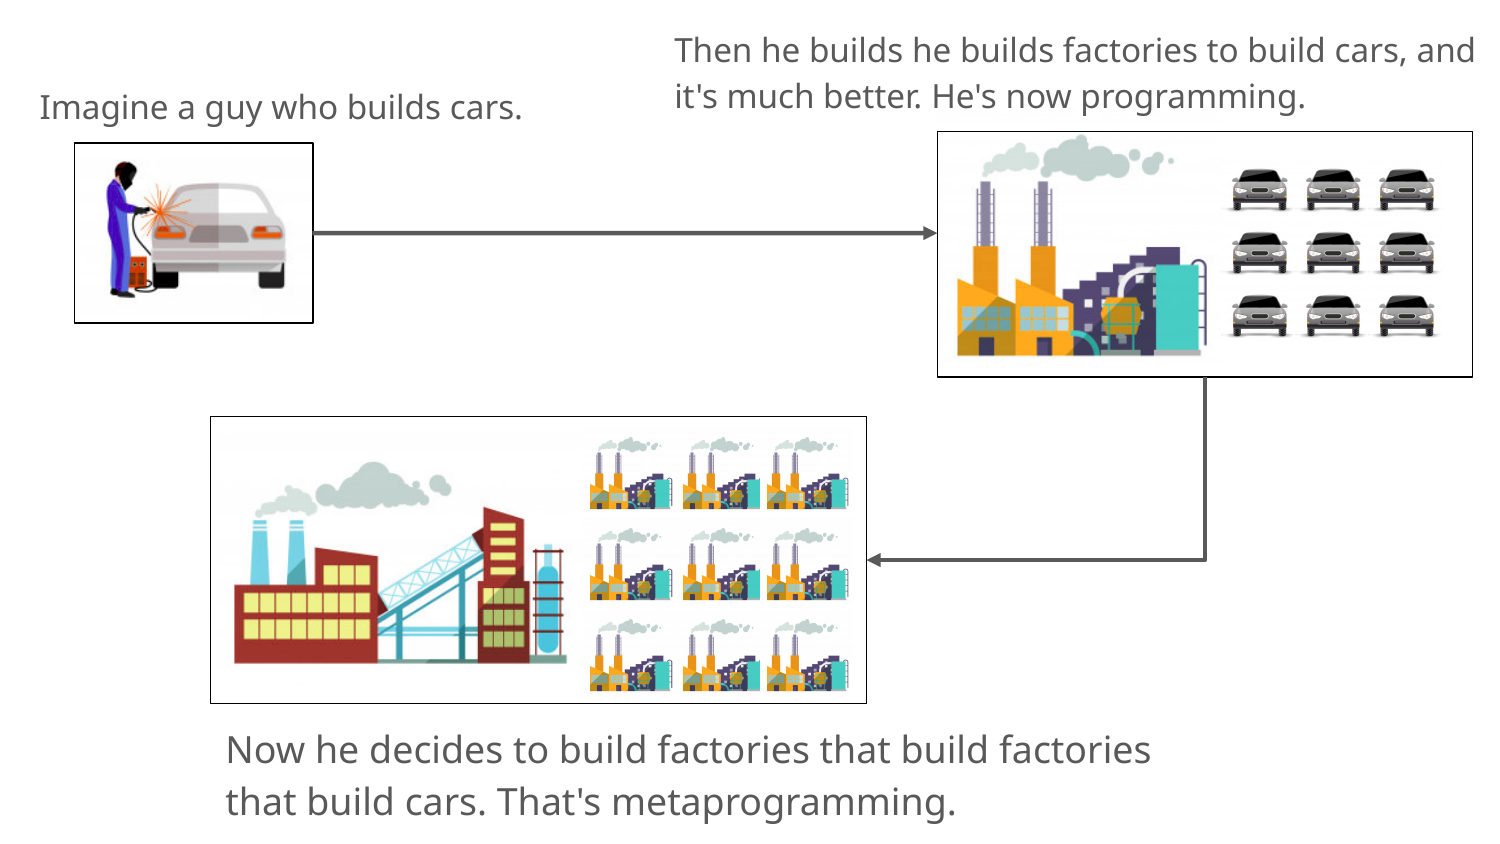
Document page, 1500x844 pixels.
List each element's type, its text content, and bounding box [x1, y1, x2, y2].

picture [74, 143, 313, 323]
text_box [944, 299, 1128, 639]
text_box Now he decides to build factories that build factories that build cars. That's metaprogramming. [210, 704, 1236, 828]
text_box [937, 101, 1473, 378]
list Imagine a guy who builds cars. [24, 64, 572, 134]
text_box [210, 416, 867, 704]
list Then he builds he builds factories to build cars, and it's much better. He's now programming. [659, 8, 1500, 119]
